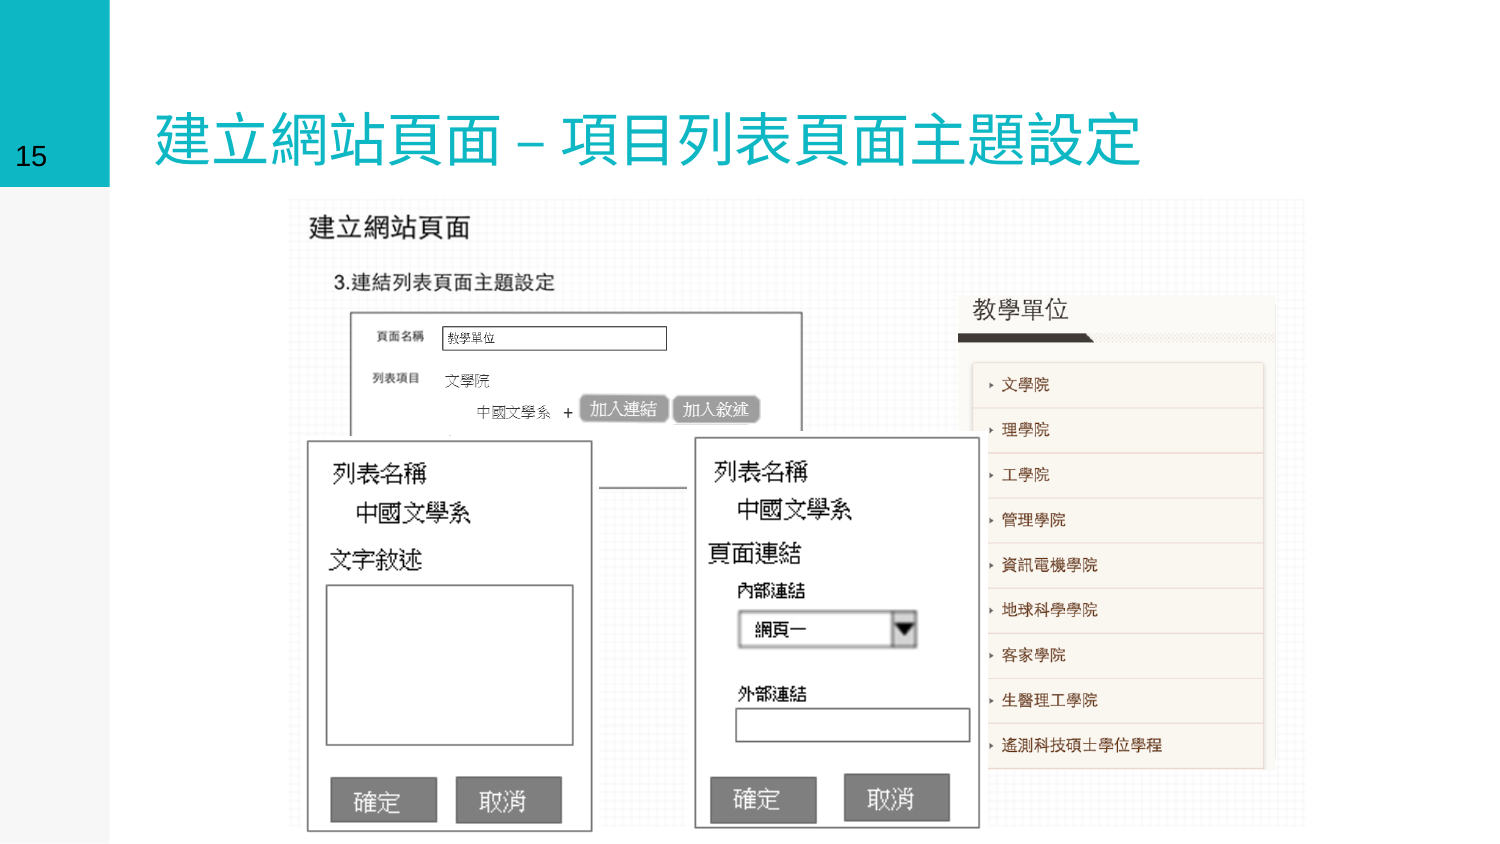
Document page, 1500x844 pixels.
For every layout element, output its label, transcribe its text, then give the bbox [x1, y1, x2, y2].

title 建立網站頁面 – 項目列表頁面主題設定 [138, 0, 1187, 188]
picture [287, 197, 1306, 840]
slide_number 15 [0, 0, 110, 187]
